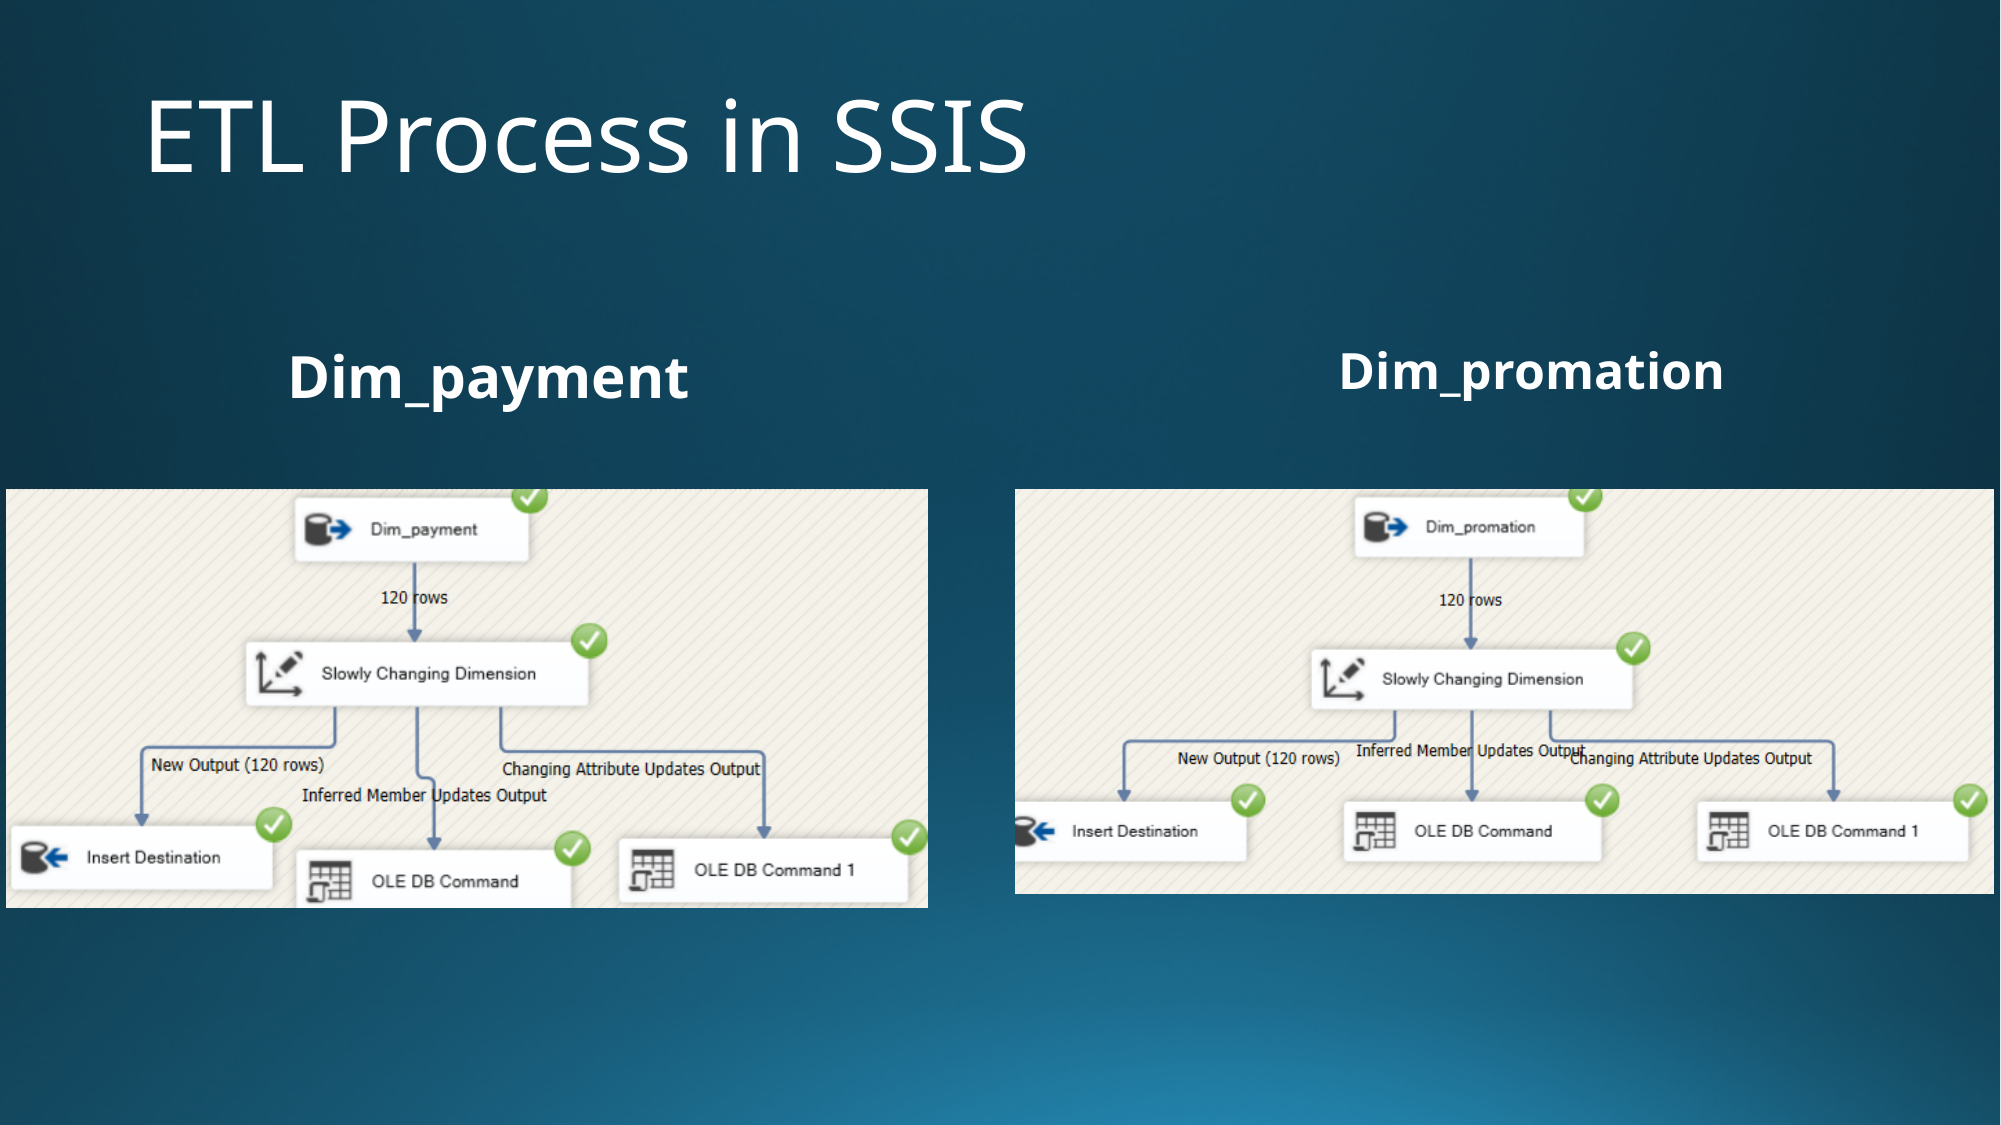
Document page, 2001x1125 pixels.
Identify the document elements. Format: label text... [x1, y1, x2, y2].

text_box Dim_payment [272, 332, 813, 418]
text_box Dim_promation [1324, 332, 1865, 408]
title ETL Process in SSIS [0, 11, 1047, 202]
picture [0, 0, 2001, 1125]
